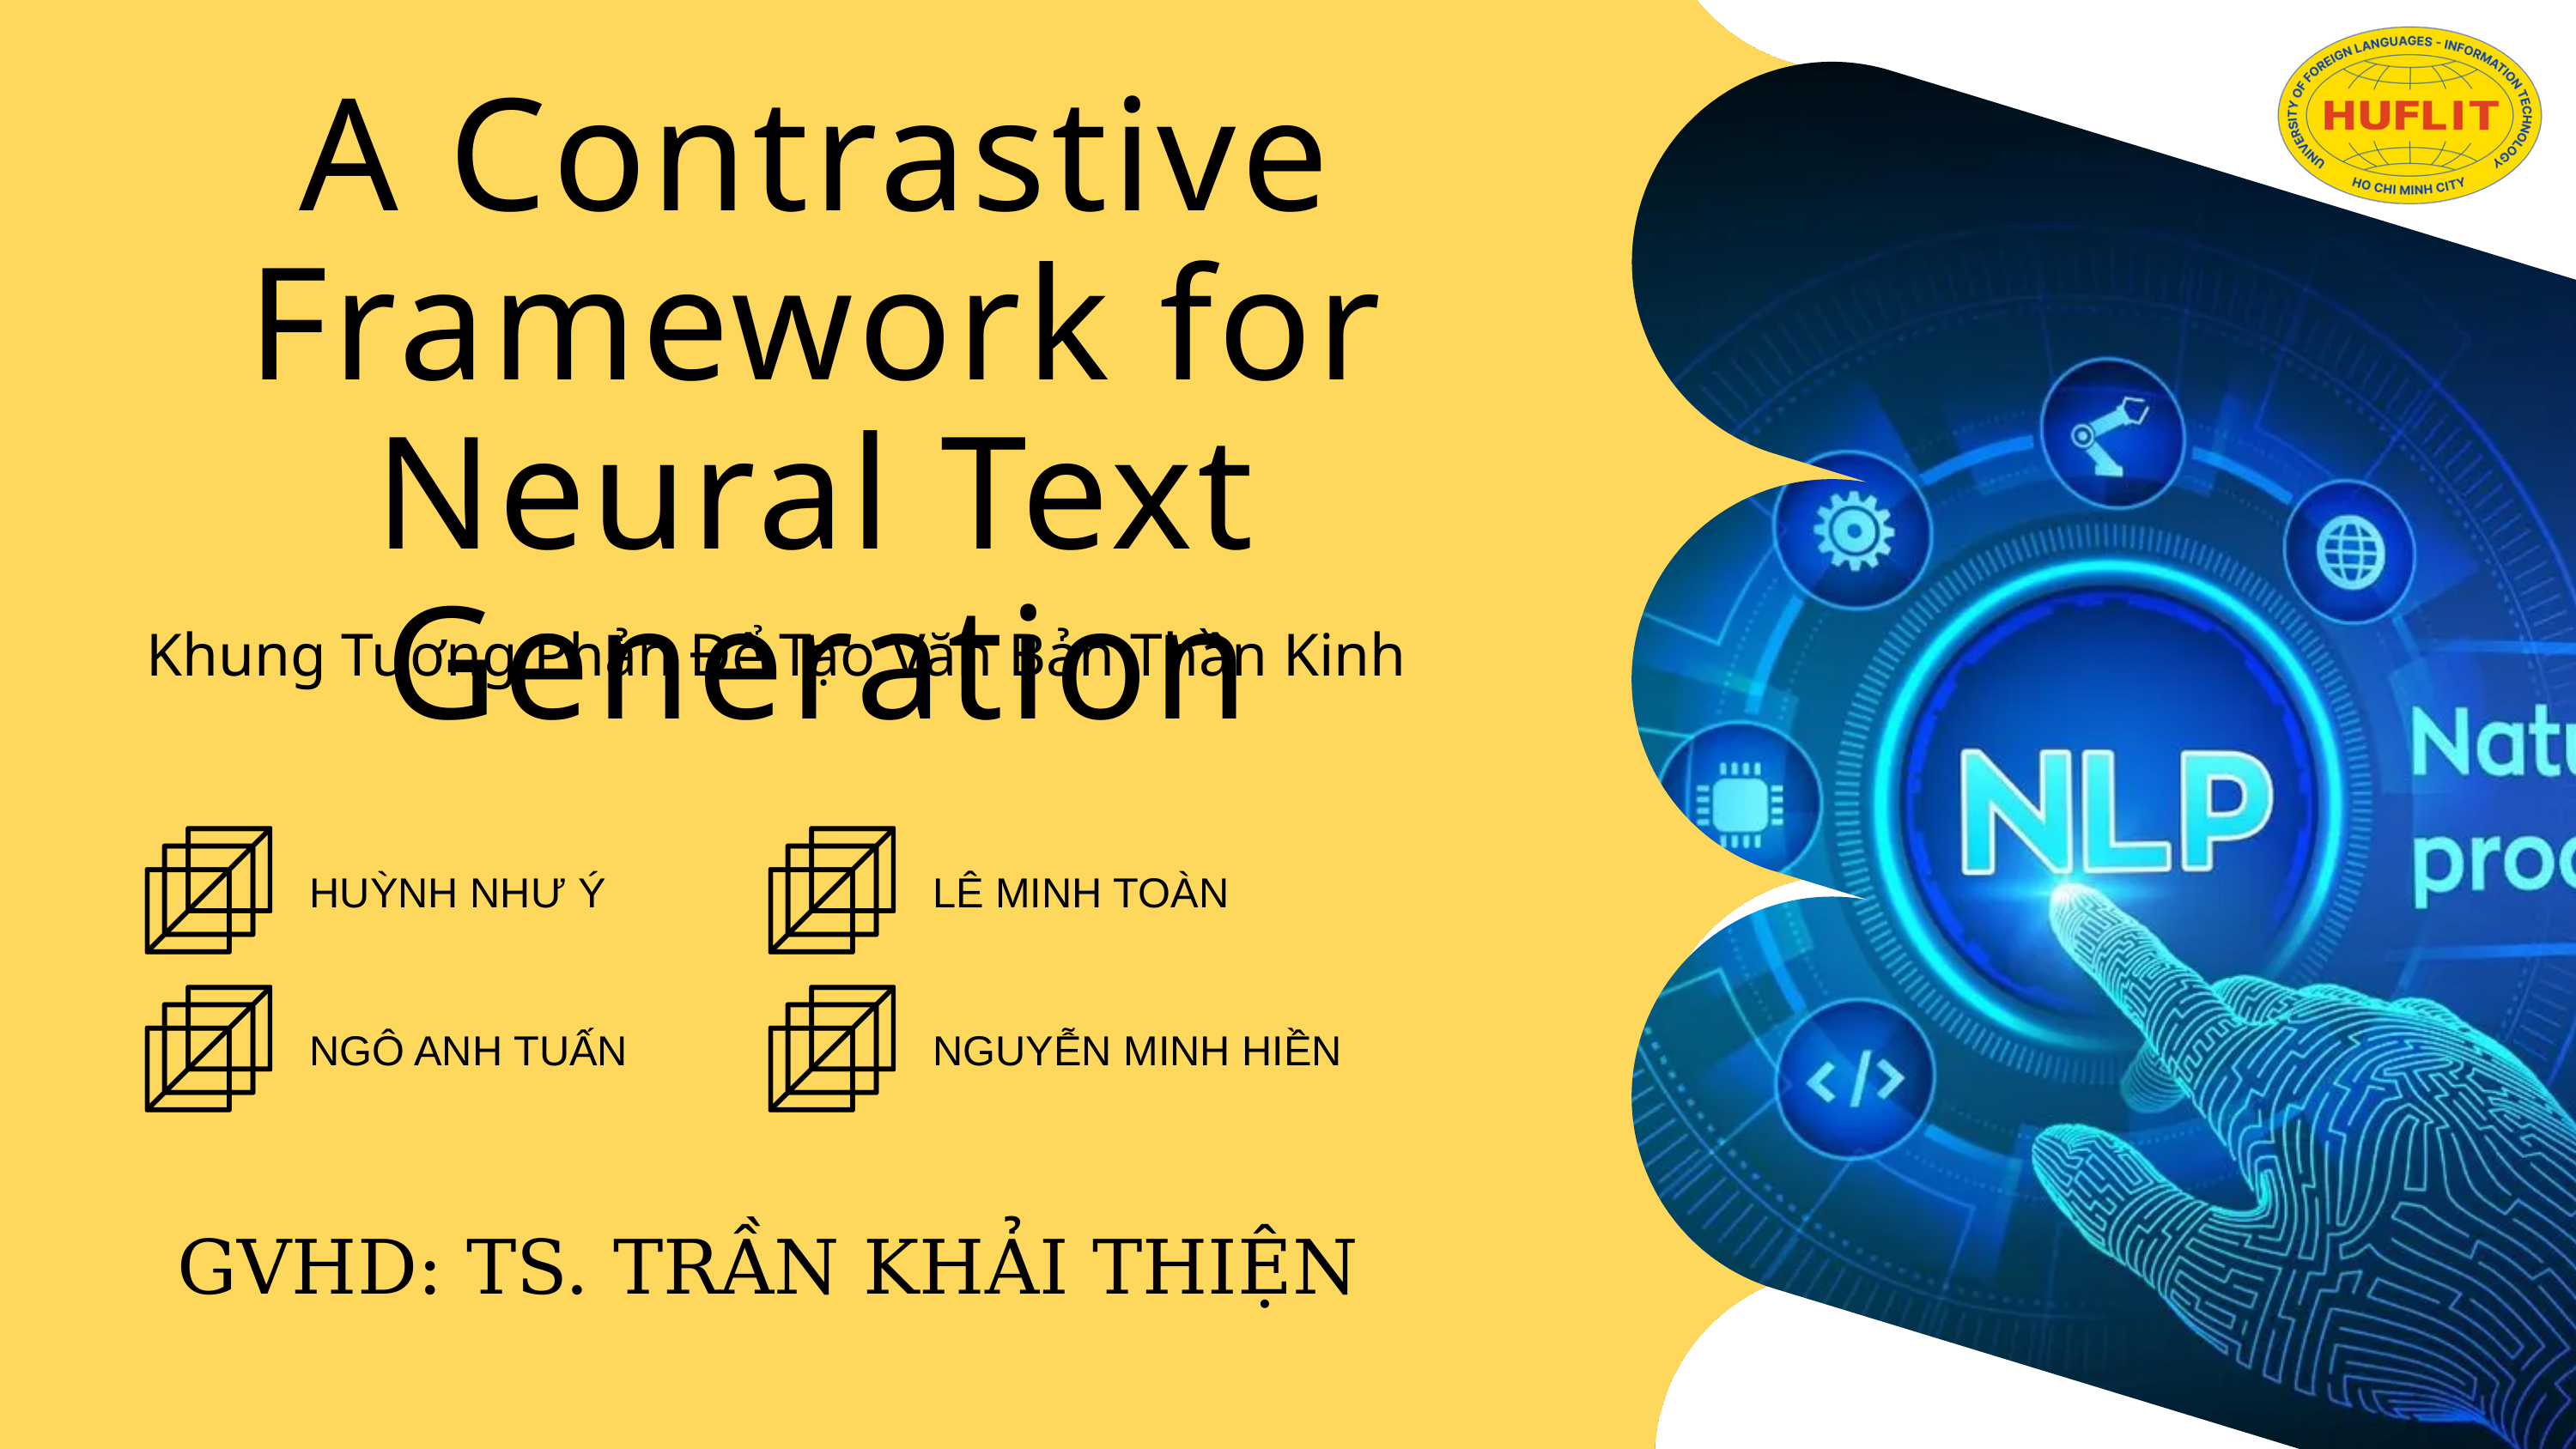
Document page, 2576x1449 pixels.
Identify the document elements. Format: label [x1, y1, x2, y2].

text_box [146, 61, 1490, 763]
text_box [1631, 61, 2576, 1449]
text_box [1631, 0, 2576, 61]
text_box [144, 826, 1488, 1304]
